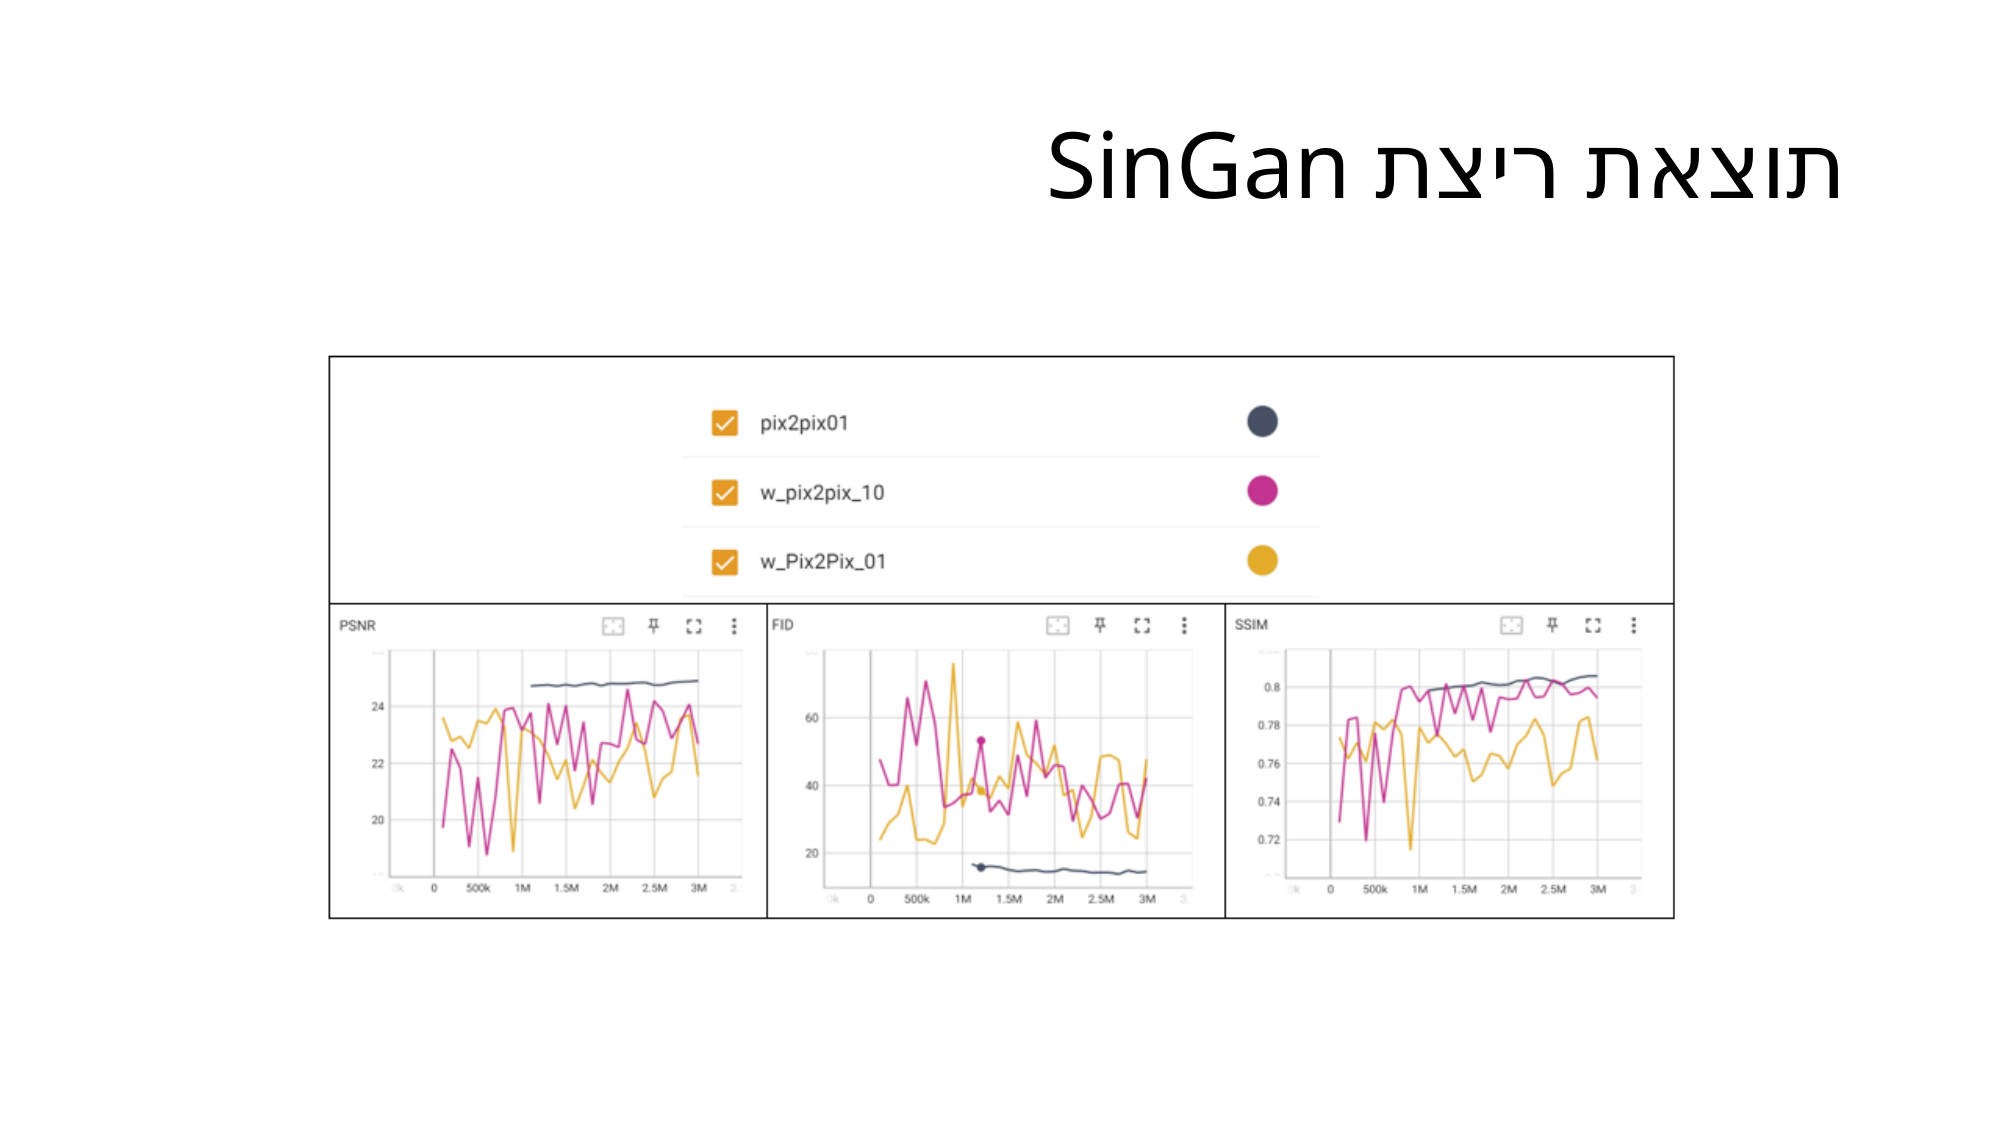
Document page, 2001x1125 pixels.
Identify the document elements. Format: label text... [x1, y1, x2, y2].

picture [296, 331, 1736, 925]
title תוצאת ריצת SinGan [137, 59, 1863, 278]
